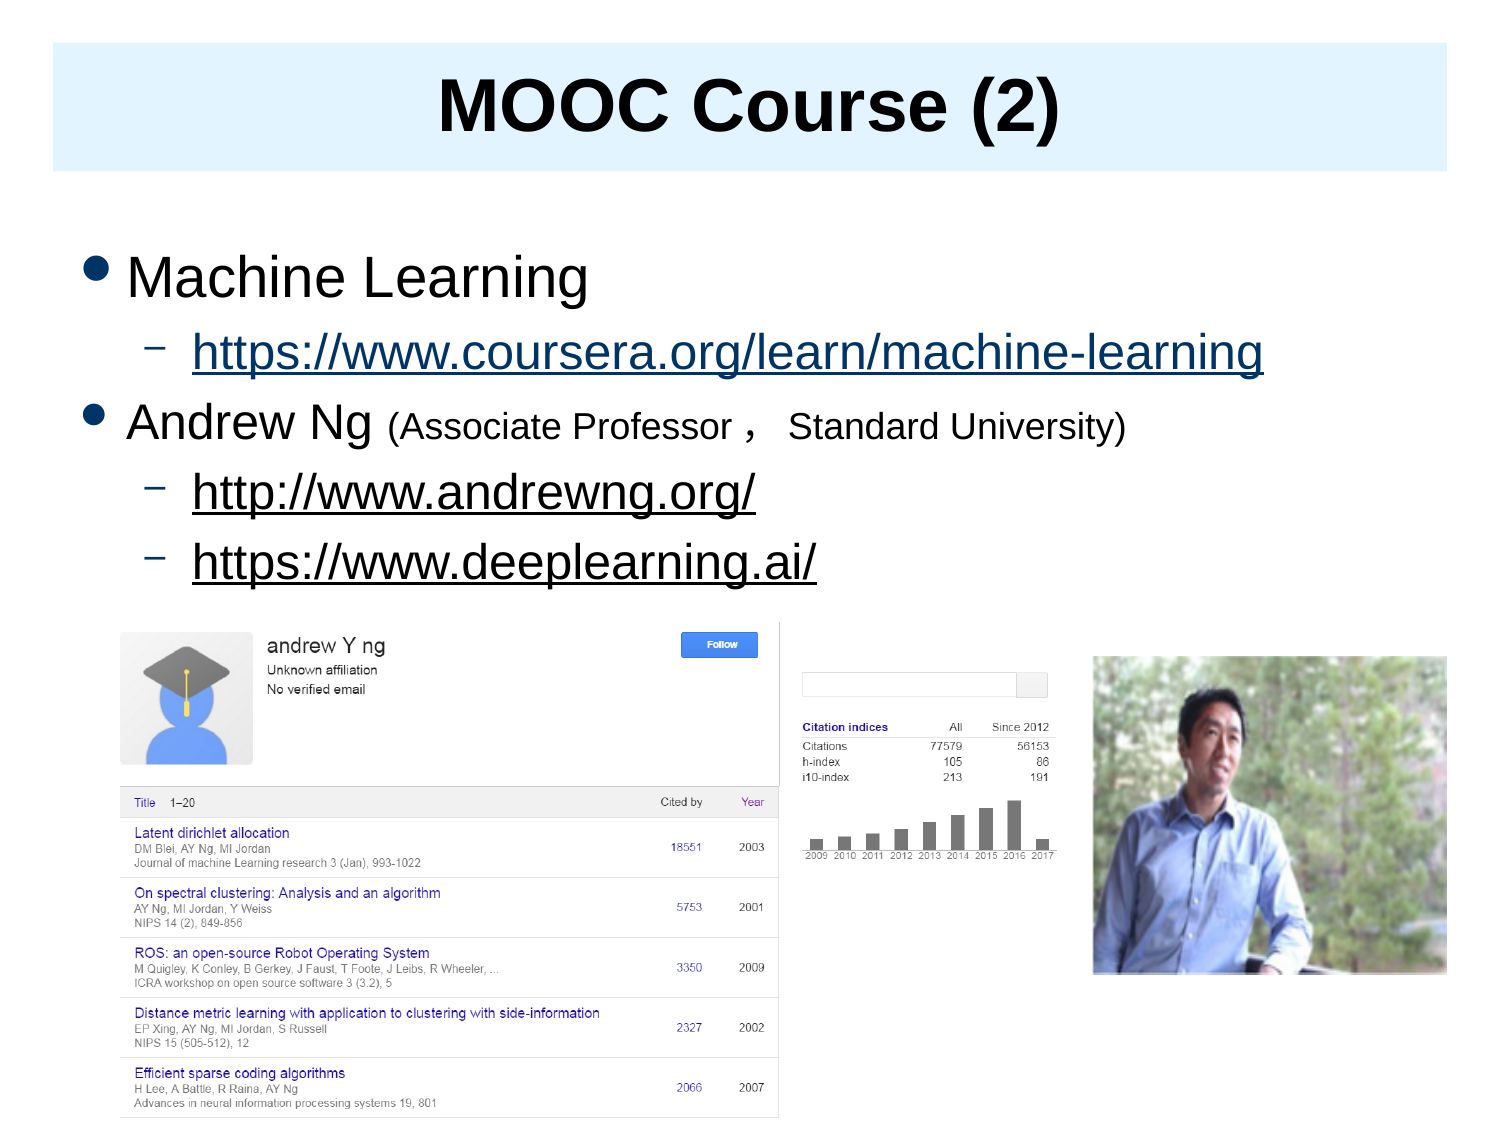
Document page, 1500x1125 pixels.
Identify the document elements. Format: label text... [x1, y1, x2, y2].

title MOOC Course (2) [53, 42, 1447, 172]
list Machine Learning https://www.coursera.org/learn/machine-learning Andrew Ng (Associate Professor，Standard University) http://www.andrewng.org/ https://www.deeplearning.ai/ [64, 231, 1436, 1047]
picture [1092, 656, 1448, 975]
picture [111, 621, 1058, 1118]
